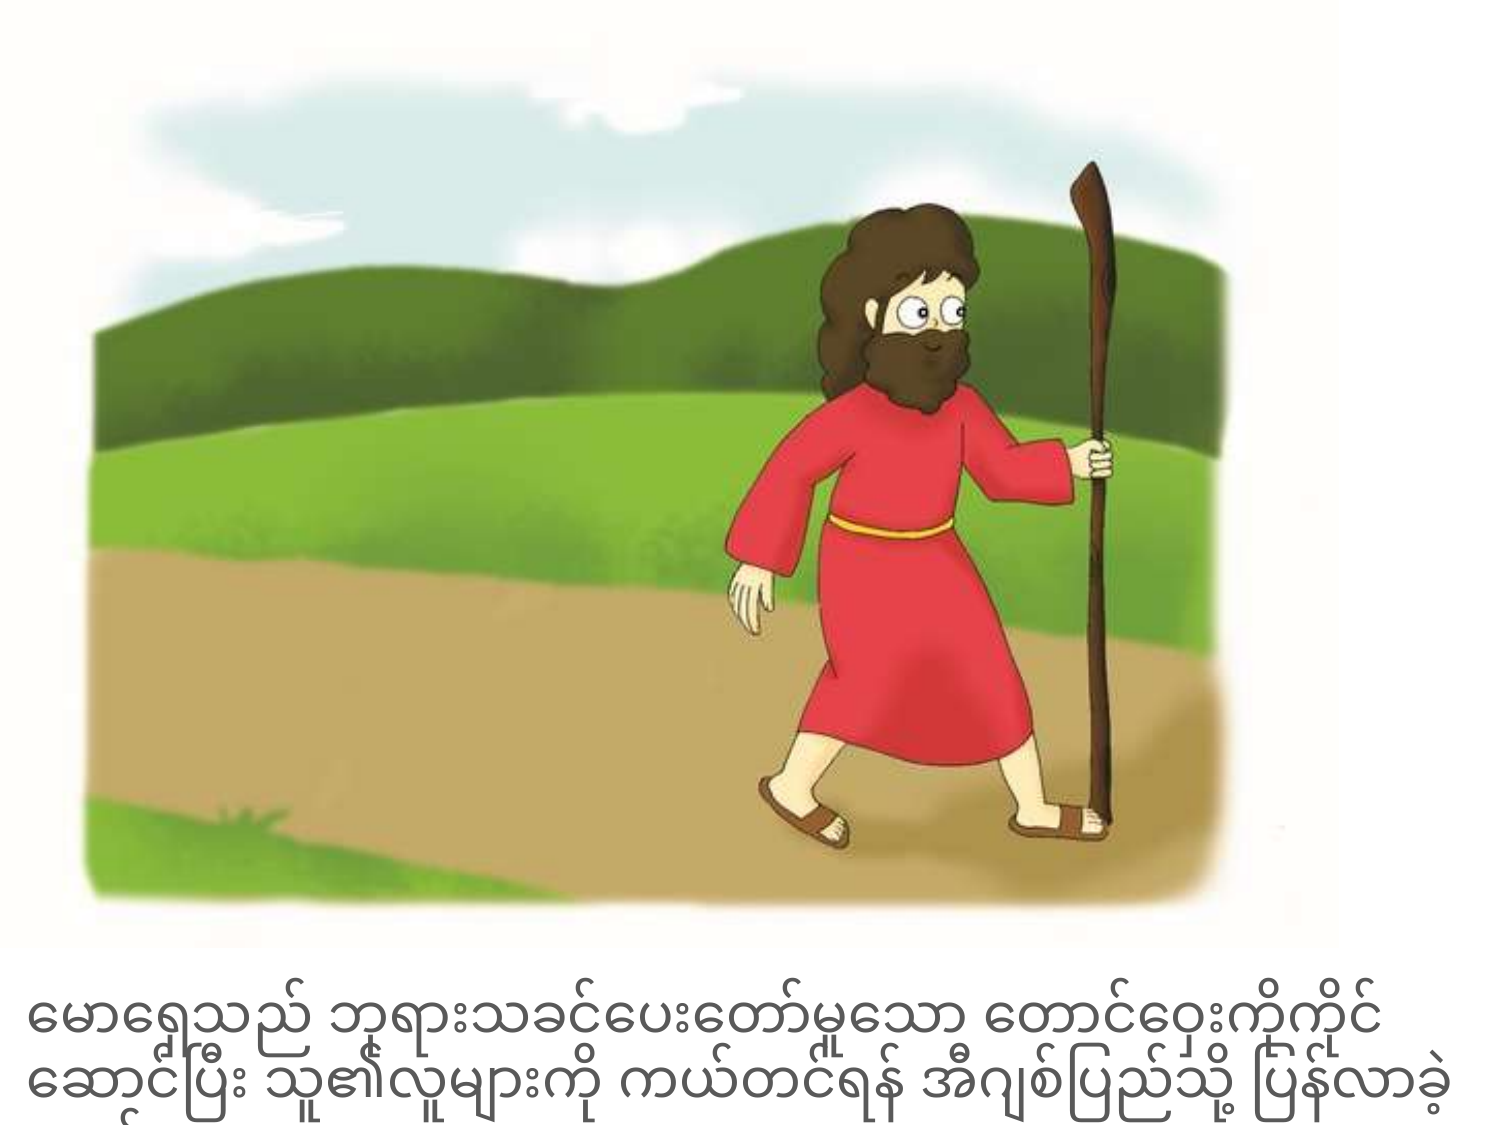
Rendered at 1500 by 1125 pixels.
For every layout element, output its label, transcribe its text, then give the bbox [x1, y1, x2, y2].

text_box မောရှေသည် ဘုရားသခင်ပေးတော်မူသော တောင်ဝှေးကိုကိုင်ဆောင်ပြီး သူ၏လူများကို ကယ်တင်ရန် အီဂျစ်ပြည်သို့ ပြန်လာခဲ့သည်။ [11, 971, 1498, 1125]
picture [0, 0, 1339, 948]
